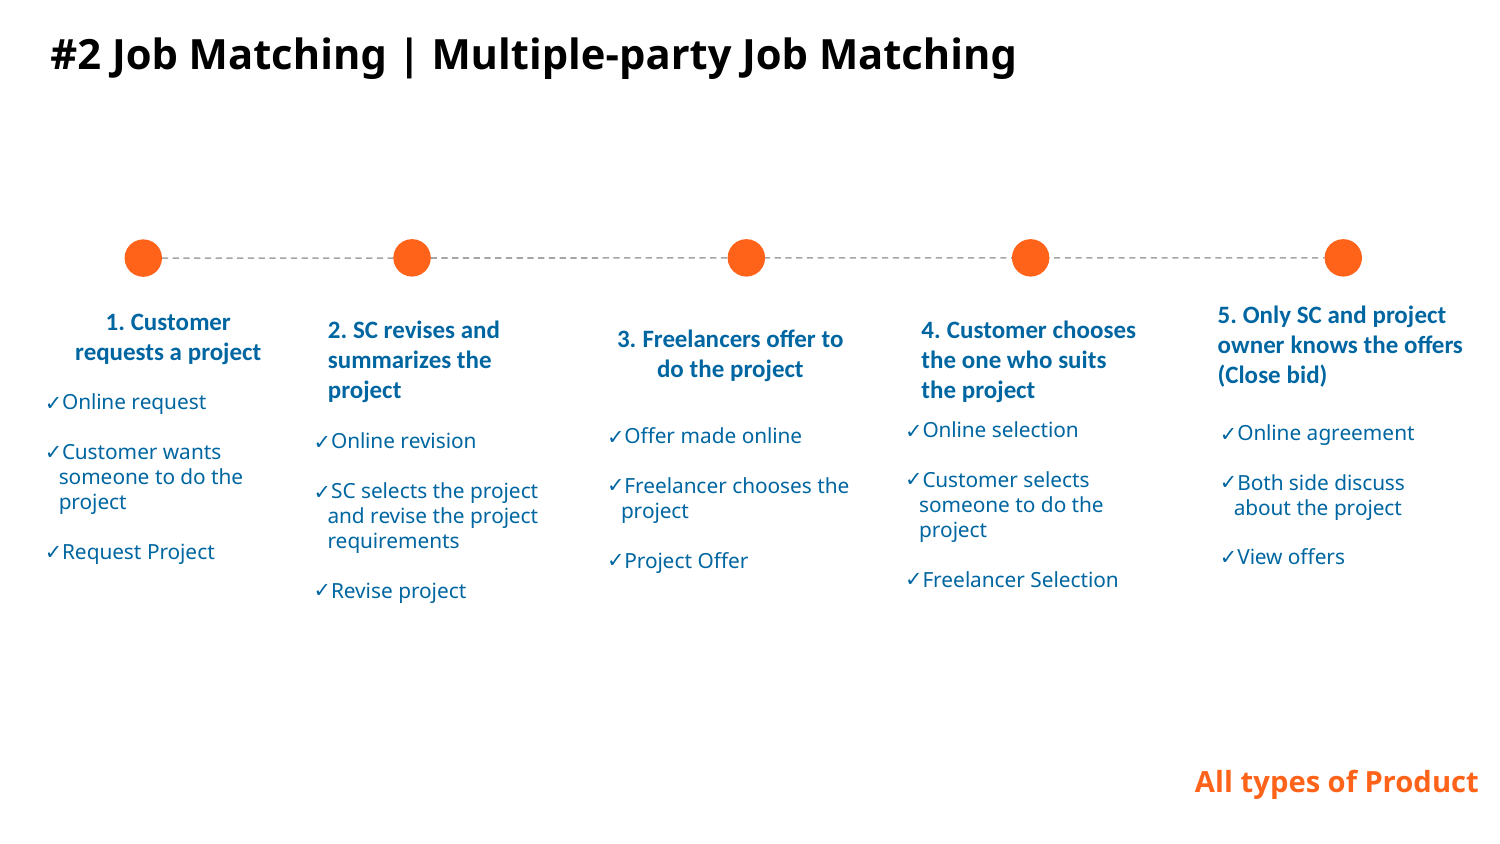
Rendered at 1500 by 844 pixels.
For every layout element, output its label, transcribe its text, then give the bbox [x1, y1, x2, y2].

text_box 3. Freelancers offer to do the project [589, 315, 872, 401]
text_box [393, 239, 431, 256]
text_box 1. Customer requests a project [44, 298, 293, 381]
text_box All types of Product [1045, 755, 1495, 842]
text_box [1324, 239, 1363, 277]
text_box [727, 239, 765, 256]
text_box [396, 268, 428, 277]
text_box [1015, 268, 1047, 277]
text_box [1012, 239, 1050, 256]
text_box Online revision SC selects the project and revise the project requirements Revise project [312, 419, 562, 634]
text_box Online agreement Both side discuss about the project View offers [1219, 411, 1468, 621]
text_box 5. Only SC and project owner knows the offers (Close bid) [1202, 291, 1484, 430]
title #2 Job Matching | Multiple-party Job Matching [35, 20, 1471, 114]
text_box 4. Customer chooses the one who suits the project [906, 306, 1155, 415]
text_box 2. SC revises and summarizes the project [312, 306, 562, 415]
text_box [124, 239, 162, 277]
text_box Online selection Customer selects someone to do the project Freelancer Selection [904, 409, 1153, 624]
text_box [731, 268, 761, 277]
text_box Online request Customer wants someone to do the project Request Project [44, 381, 293, 596]
text_box Offer made online Freelancer chooses the project Project Offer [606, 414, 855, 624]
